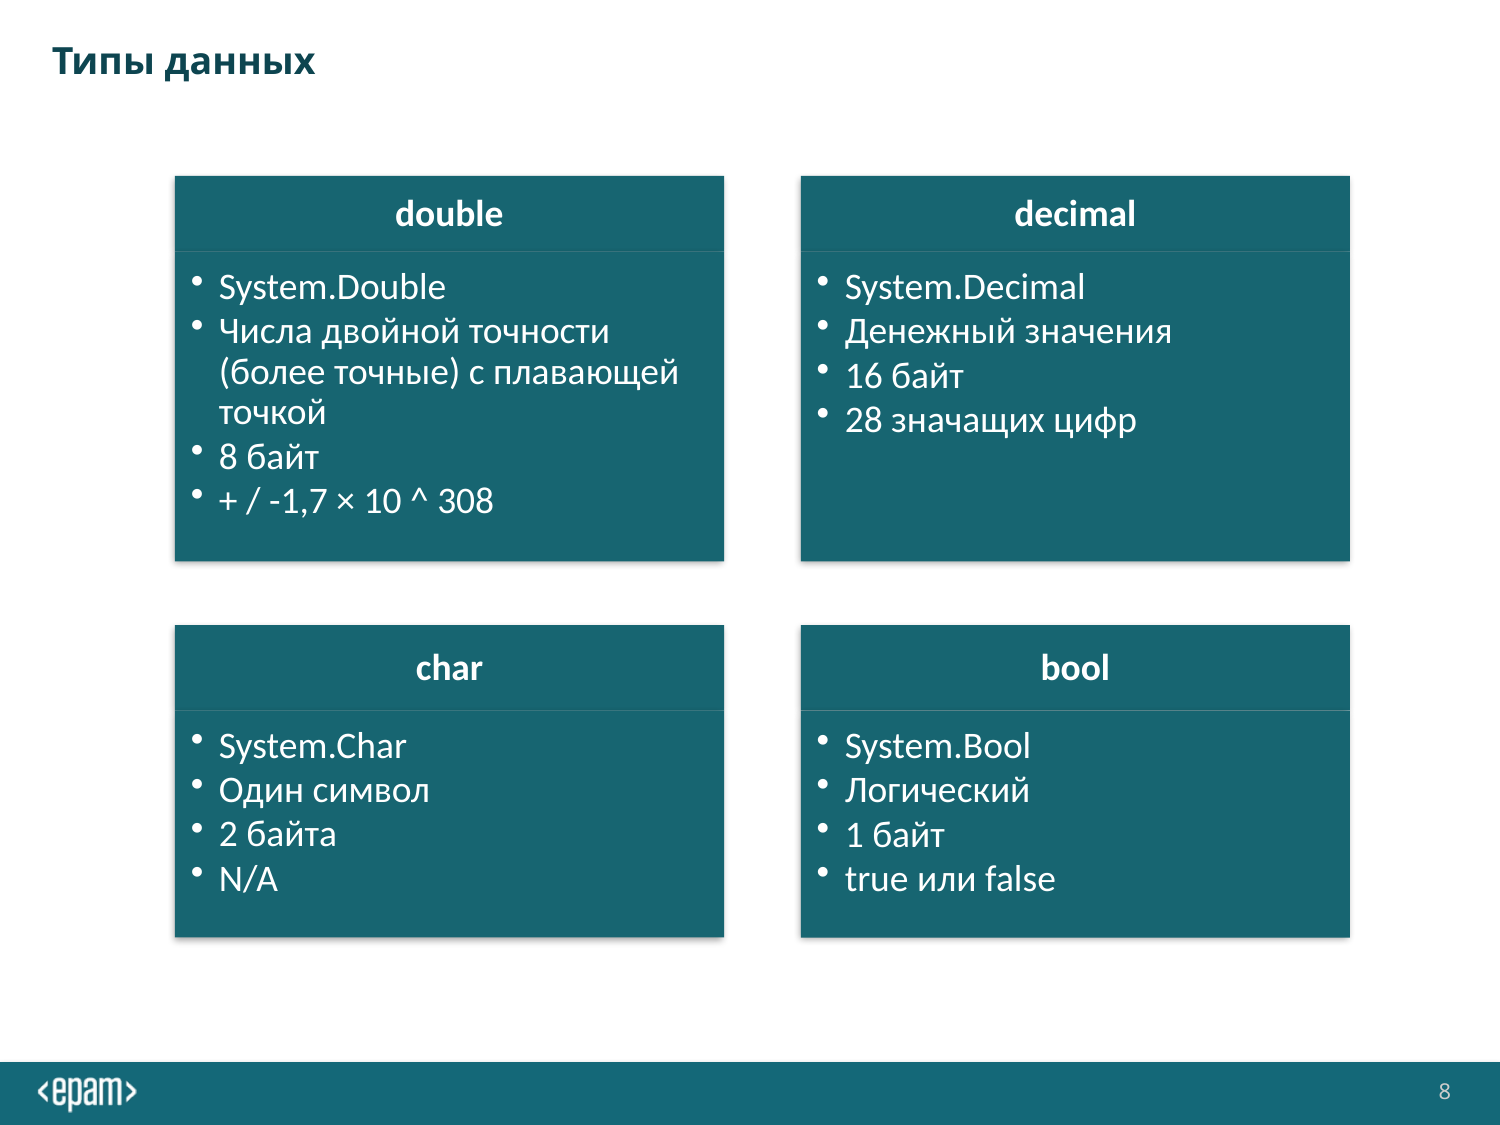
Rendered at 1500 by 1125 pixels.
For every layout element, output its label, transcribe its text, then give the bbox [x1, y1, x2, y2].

text_box double [174, 175, 725, 251]
text_box System.Char Один символ 2 байта N/A [174, 710, 725, 938]
text_box System.Decimal Денежный значения 16 байт 28 значащих цифр [800, 251, 1351, 562]
text_box System.Double Числа двойной точности (более точные) с плавающей точкой 8 байт + / -1,7 × 10 ^ 308 [174, 251, 725, 562]
text_box bool [800, 624, 1351, 710]
picture [37, 1077, 137, 1113]
text_box System.Bool Логический 1 байт true или false [800, 710, 1351, 938]
text_box decimal [800, 175, 1351, 251]
title Типы данных [37, 29, 1469, 90]
text_box char [174, 624, 725, 710]
